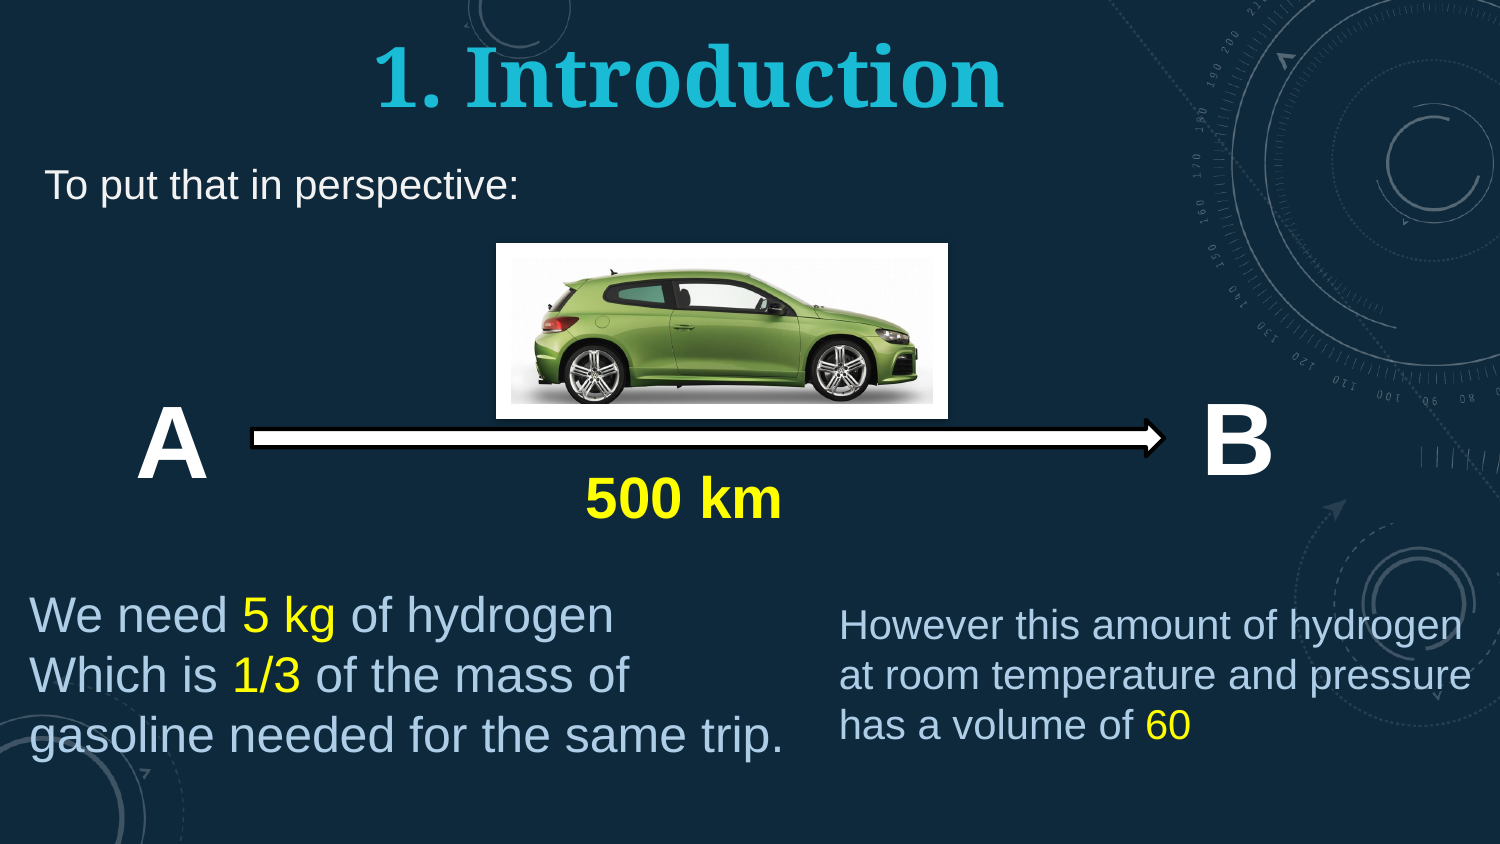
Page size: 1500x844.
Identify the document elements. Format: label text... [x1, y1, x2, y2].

text_box To put that in perspective: [29, 150, 544, 215]
title 1. Introduction [114, 9, 1265, 135]
picture [0, 0, 1500, 844]
text_box [249, 417, 1167, 459]
text_box We need 5 kg of hydrogen Which is 1/3 of the mass of gasoline needed for the same trip. [14, 575, 824, 770]
text_box B [1187, 365, 1265, 504]
text_box 500 km [570, 453, 809, 538]
text_box A [120, 368, 225, 507]
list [510, 257, 934, 405]
